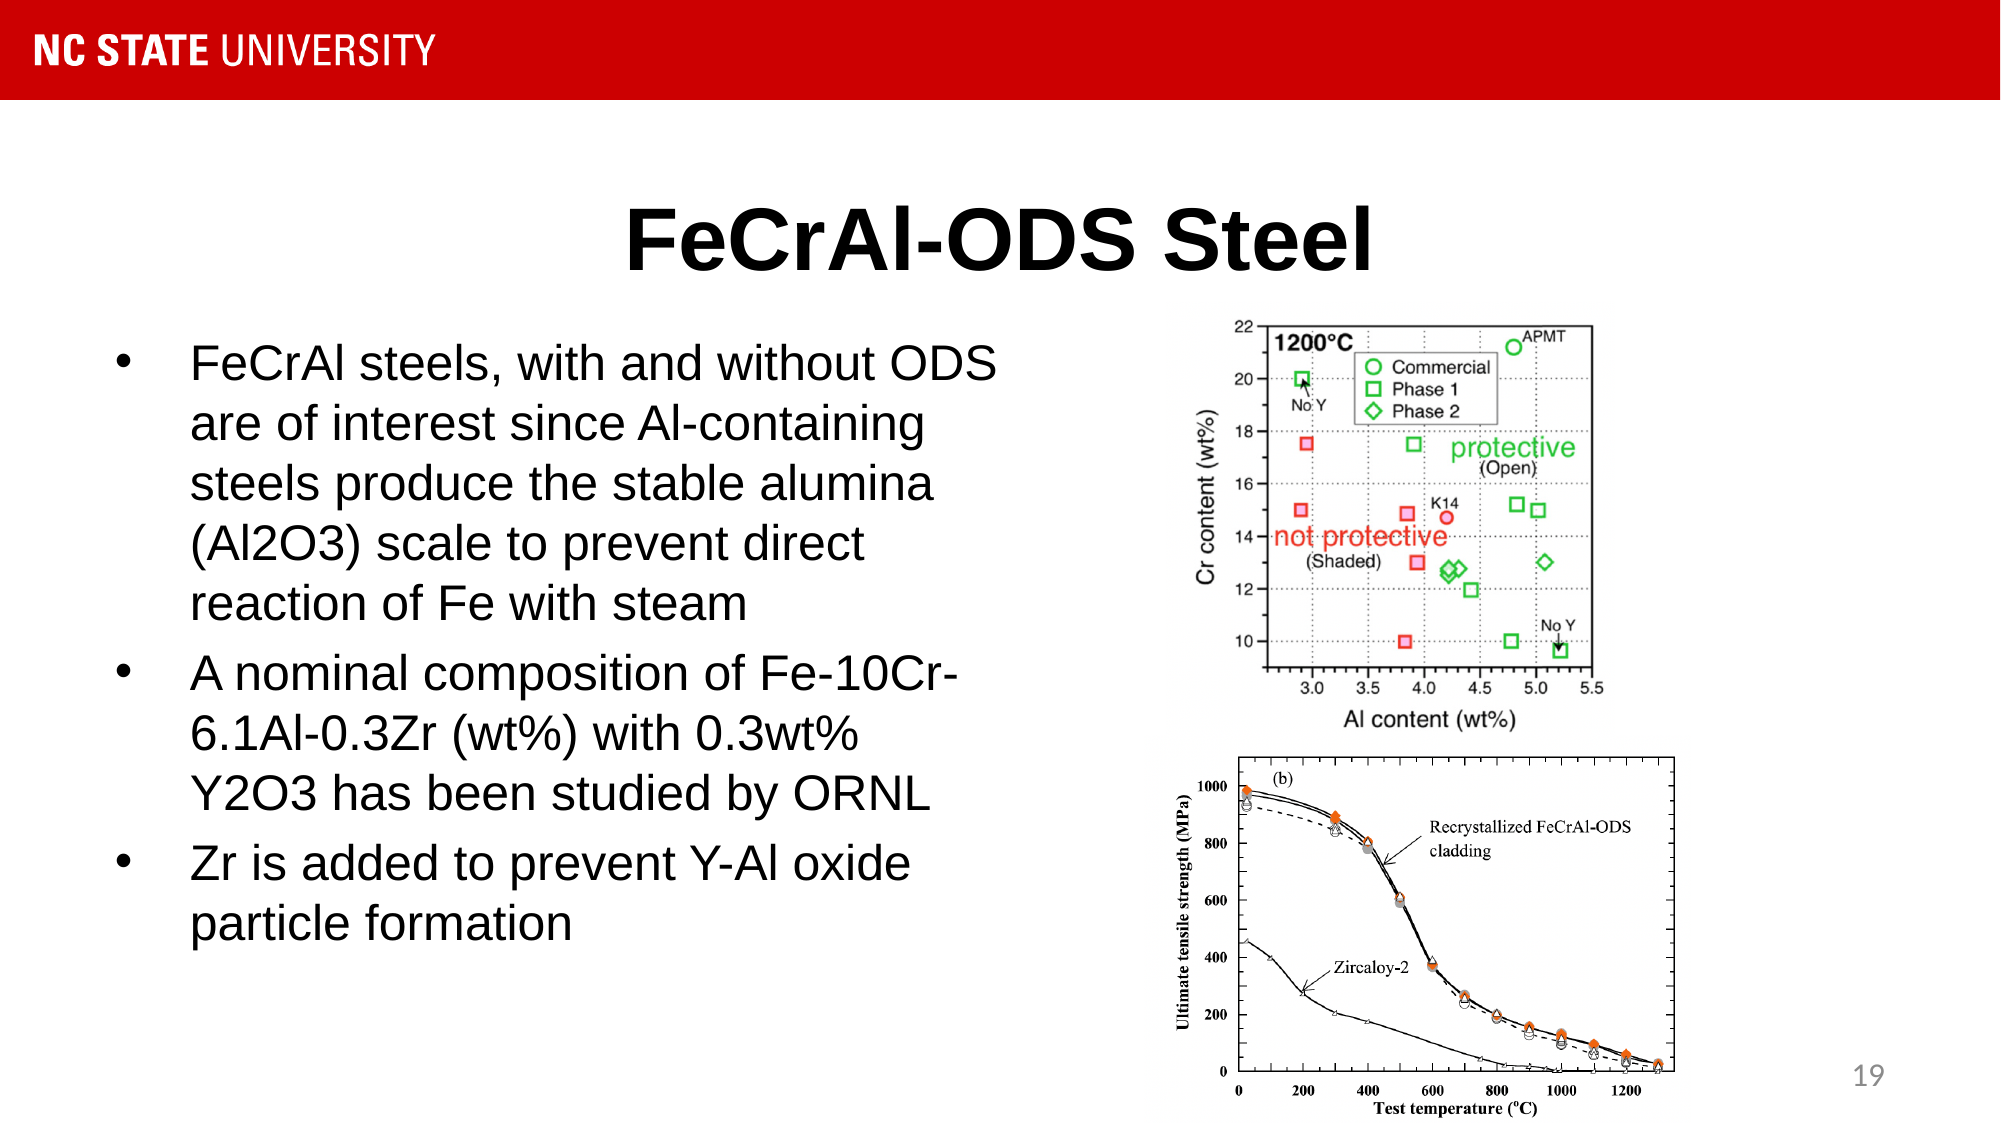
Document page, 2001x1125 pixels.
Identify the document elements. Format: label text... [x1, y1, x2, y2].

title FeCrAl-ODS Steel [99, 147, 1900, 323]
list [1165, 301, 1615, 734]
picture [1144, 735, 1691, 1123]
slide_number 19 [1694, 1042, 1900, 1103]
picture [0, 0, 2001, 100]
list FeCrAl steels, with and without ODS are of interest since Al-containing steels produce the stable alumina (Al2O3) scale to prevent direct reaction of Fe with steam A nominal composition of Fe-10Cr-6.1Al-0.3Zr (wt%) with 0.3wt% Y2O3 has been studied by ORNL Zr is added to prevent Y-Al oxide particle formation [99, 322, 1069, 1005]
